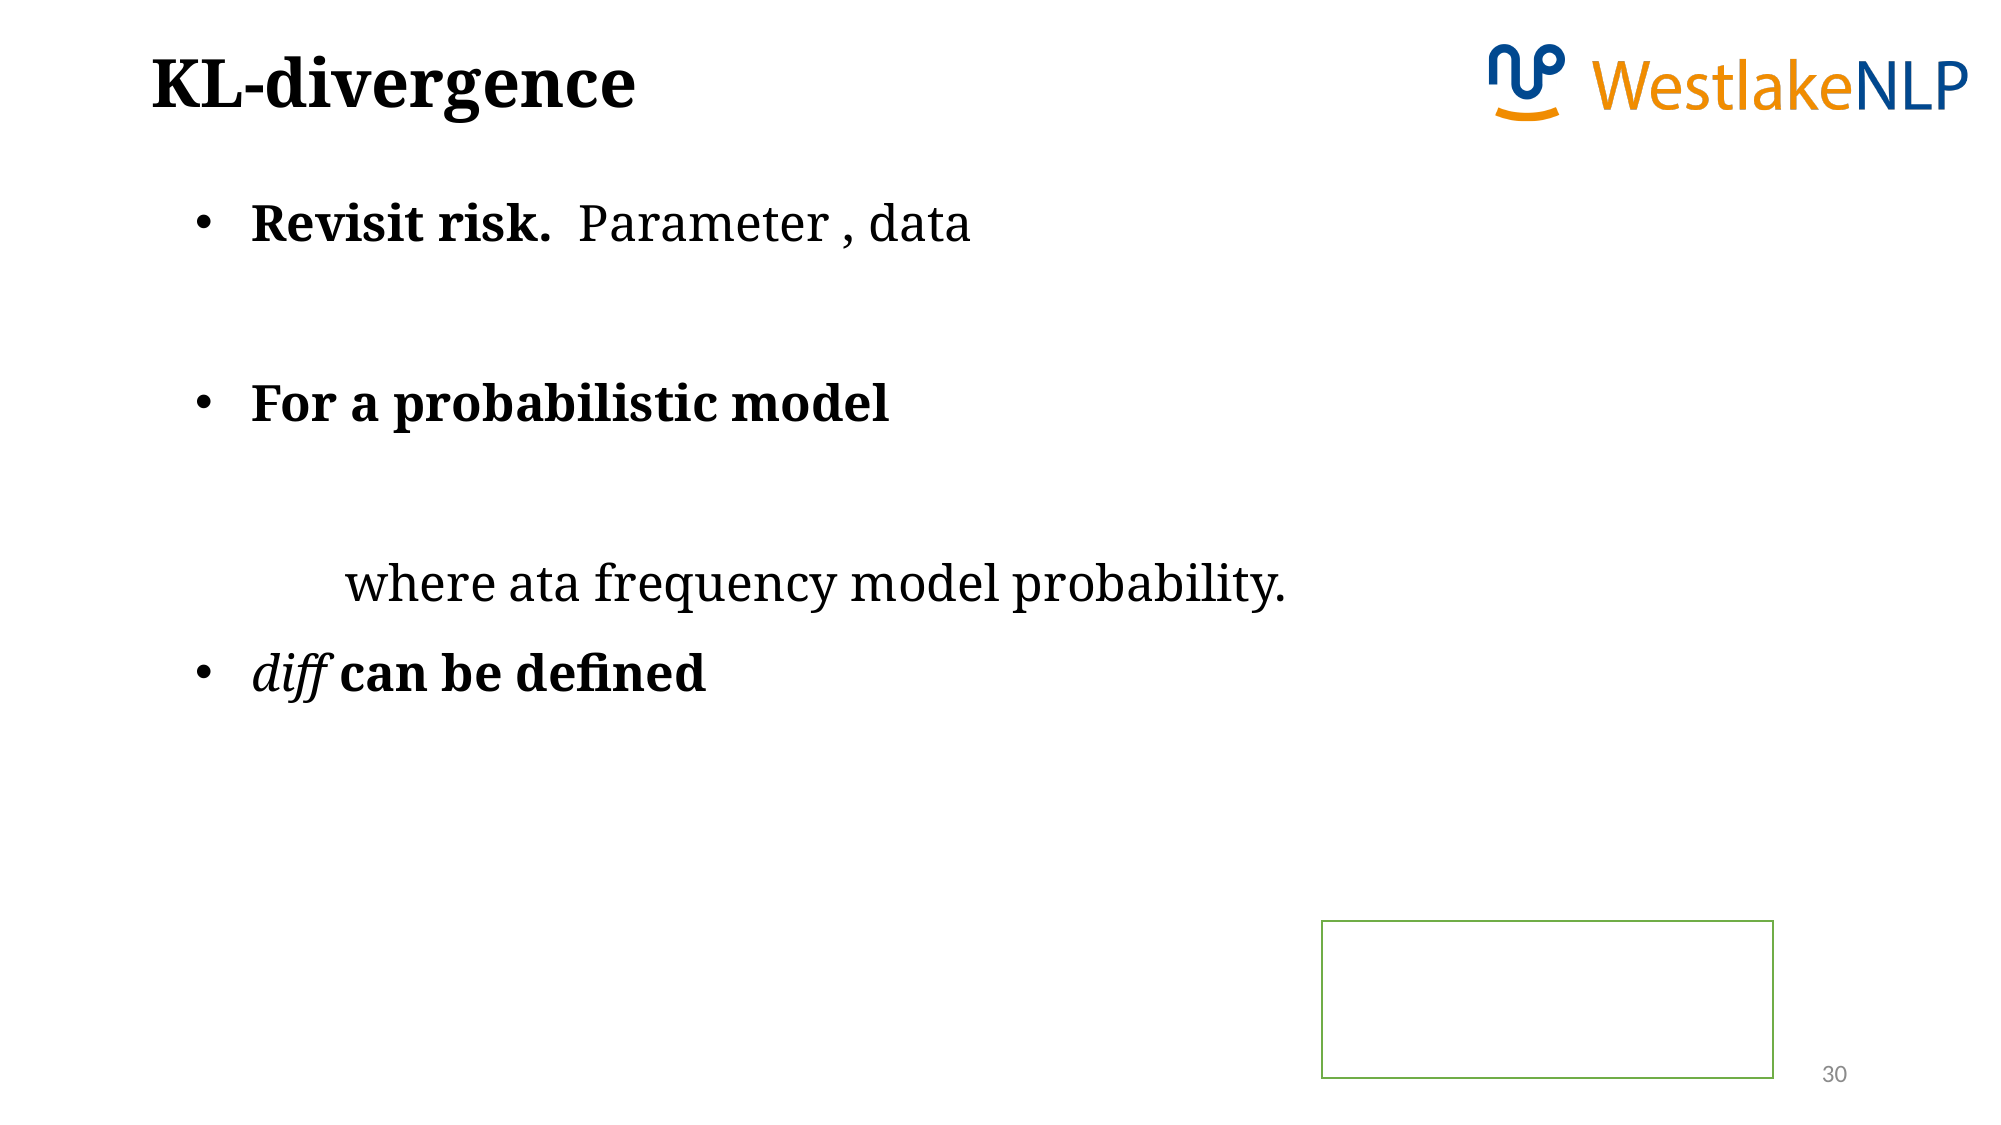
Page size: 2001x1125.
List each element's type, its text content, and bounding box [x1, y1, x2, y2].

slide_number 30 [1412, 1042, 1863, 1103]
text_box KL-divergence [136, 33, 1182, 129]
picture [1459, 0, 2000, 170]
text_box [1321, 920, 1774, 1079]
text_box [975, 537, 1025, 588]
